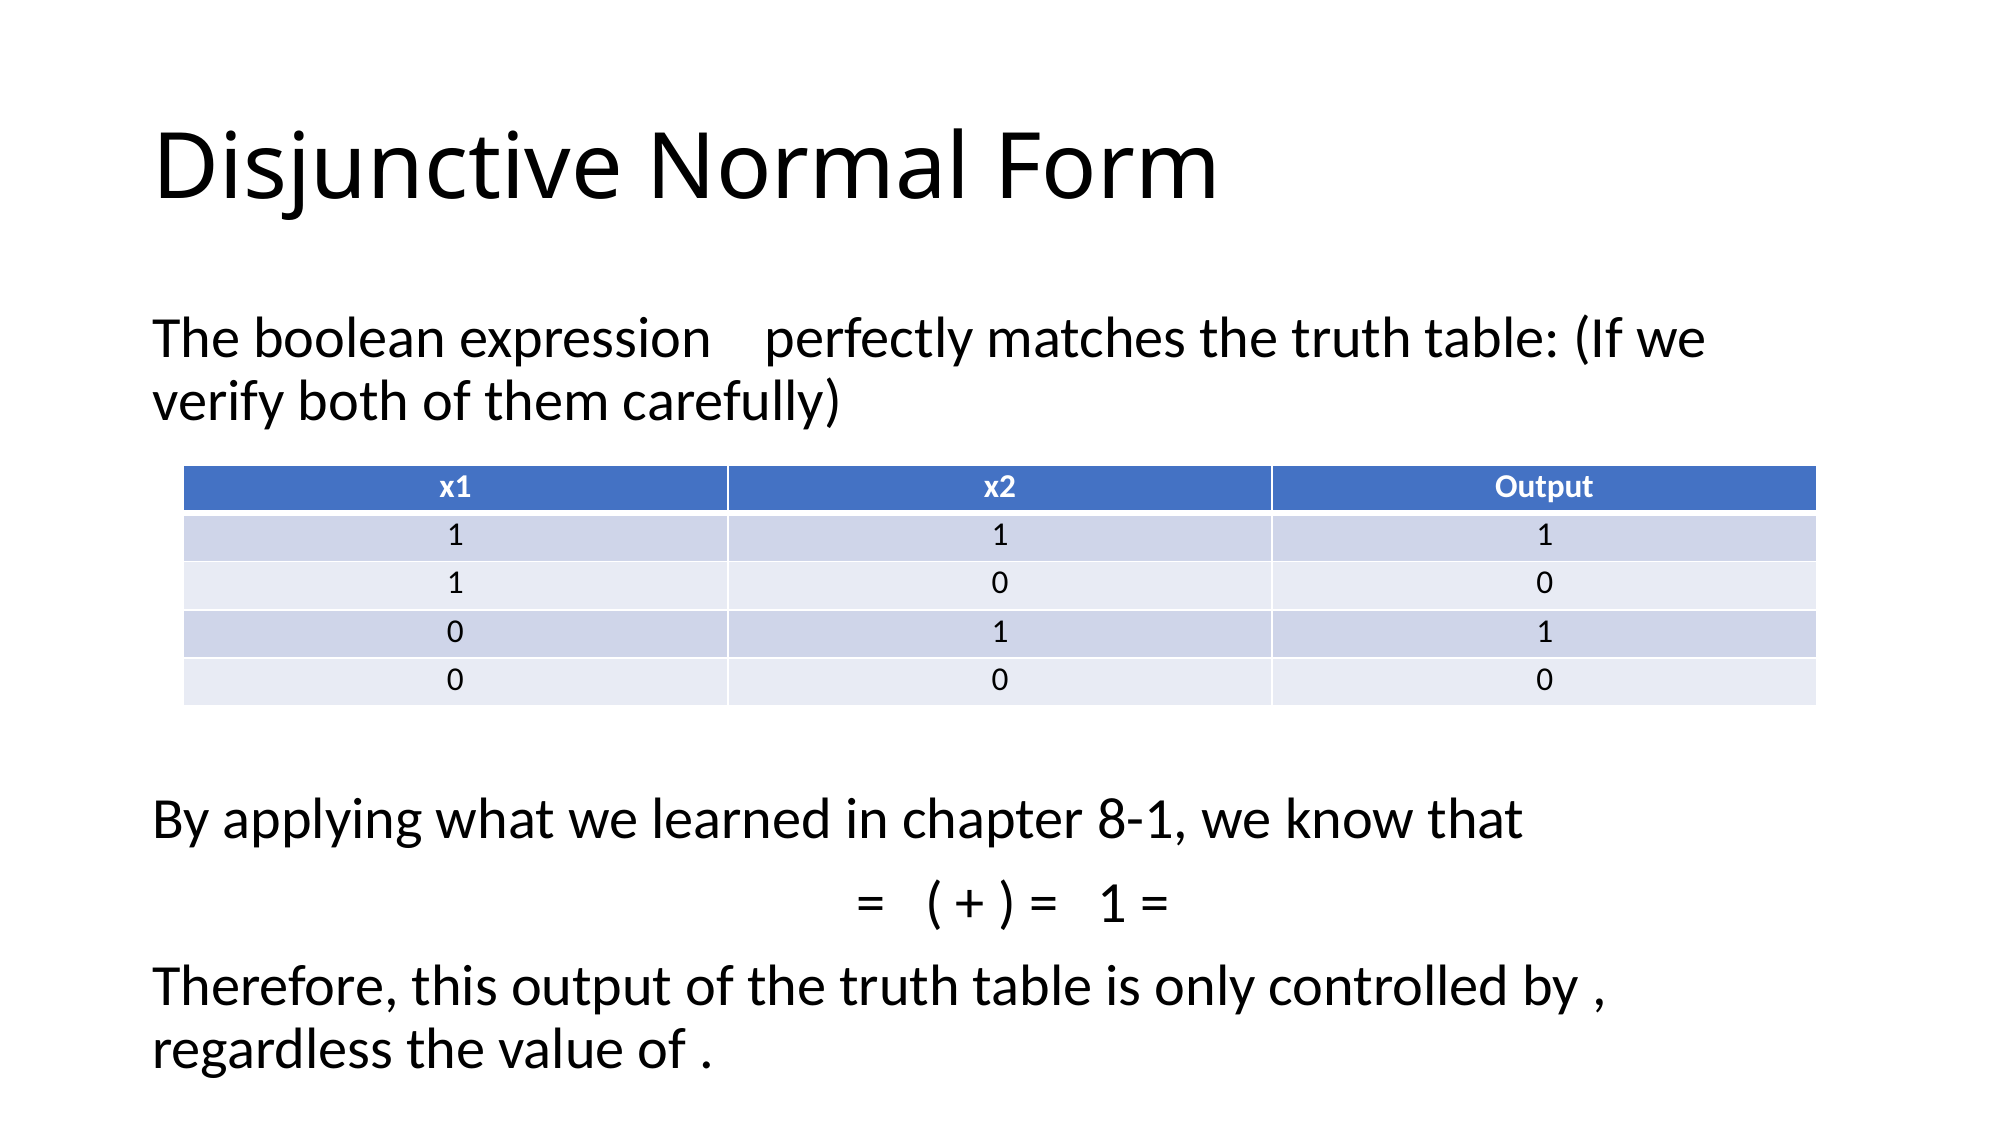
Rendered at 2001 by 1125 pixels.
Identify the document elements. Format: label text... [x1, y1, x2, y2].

table_cell 0 [1273, 562, 1816, 609]
table_cell 0 [184, 611, 727, 657]
table_cell 1 [184, 516, 727, 561]
table_cell 0 [729, 659, 1271, 705]
table_cell 1 [729, 611, 1271, 657]
table_cell 1 [184, 562, 727, 609]
table_header x1 [184, 466, 727, 510]
table_cell 0 [184, 659, 727, 705]
table_cell 0 [729, 562, 1271, 609]
table_cell 1 [1273, 516, 1816, 561]
table_cell 1 [1273, 611, 1816, 657]
table_cell 0 [1273, 659, 1816, 705]
table_header Output [1273, 466, 1816, 510]
title Disjunctive Normal Form [137, 59, 1863, 278]
table_cell 1 [729, 516, 1271, 561]
table_header x2 [729, 466, 1271, 510]
